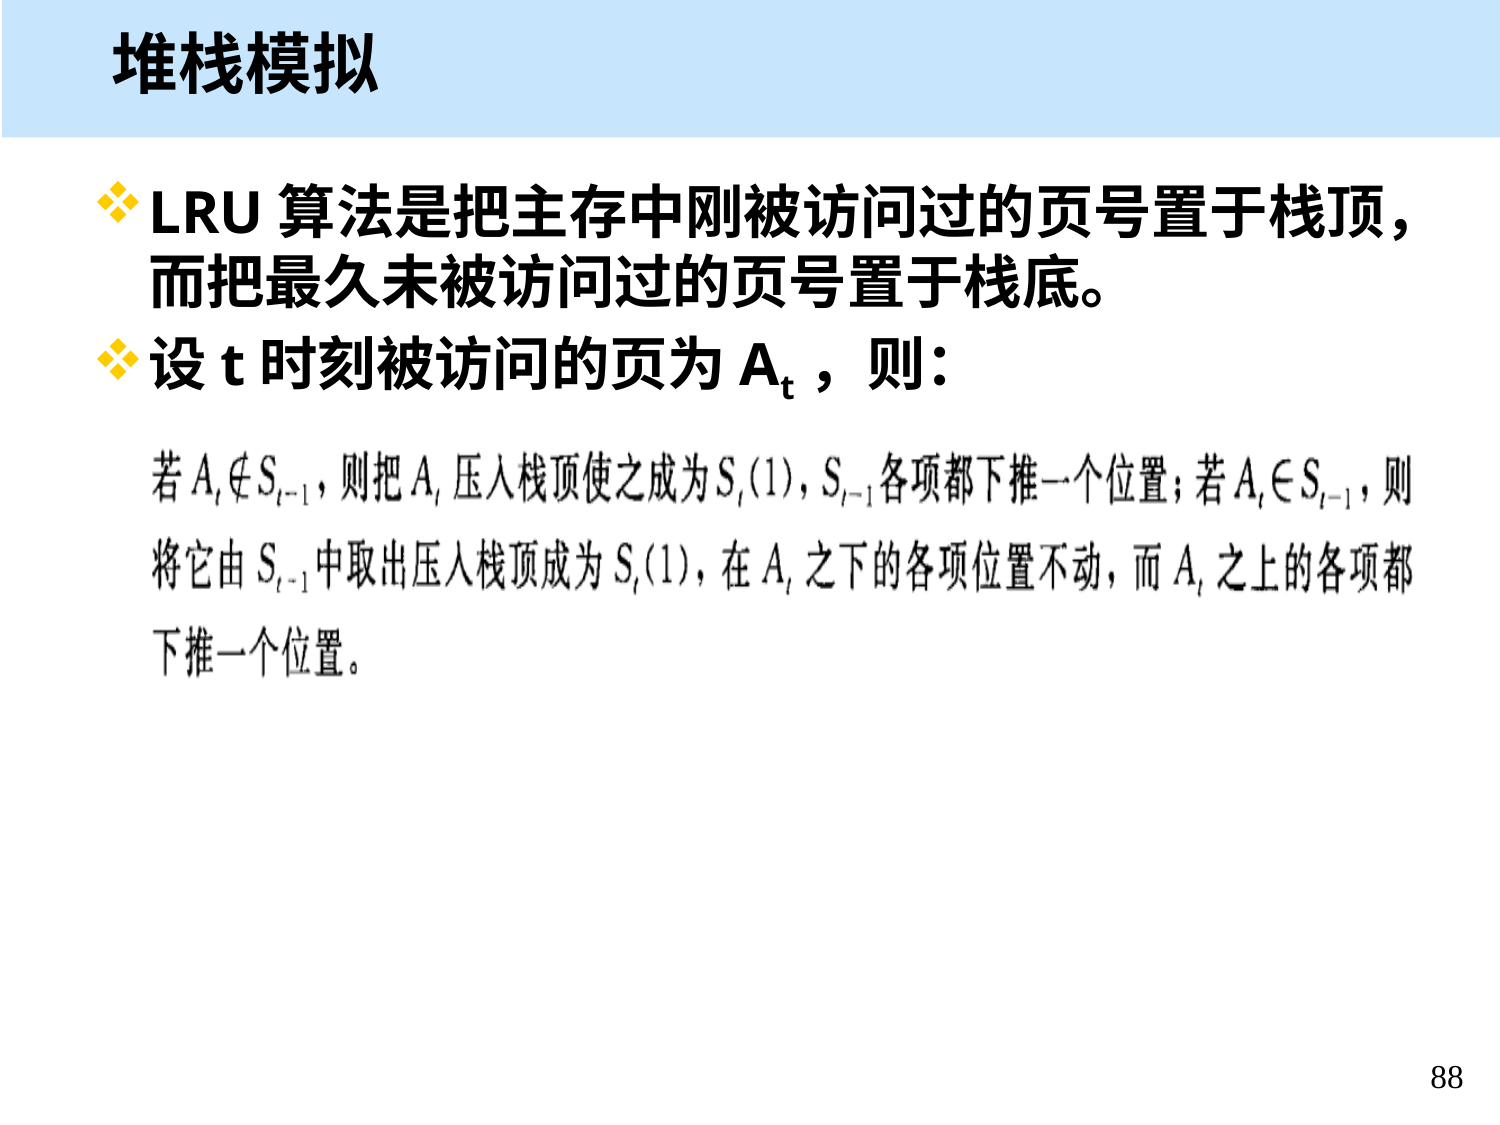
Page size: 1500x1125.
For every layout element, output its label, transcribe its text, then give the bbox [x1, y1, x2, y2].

title 堆栈模拟 [96, 11, 1385, 112]
list LRU算法是把主存中刚被访问过的页号置于栈顶，而把最久未被访问过的页号置于栈底。 设t时刻被访问的页为At，则： [76, 167, 1428, 981]
picture [131, 435, 1423, 689]
